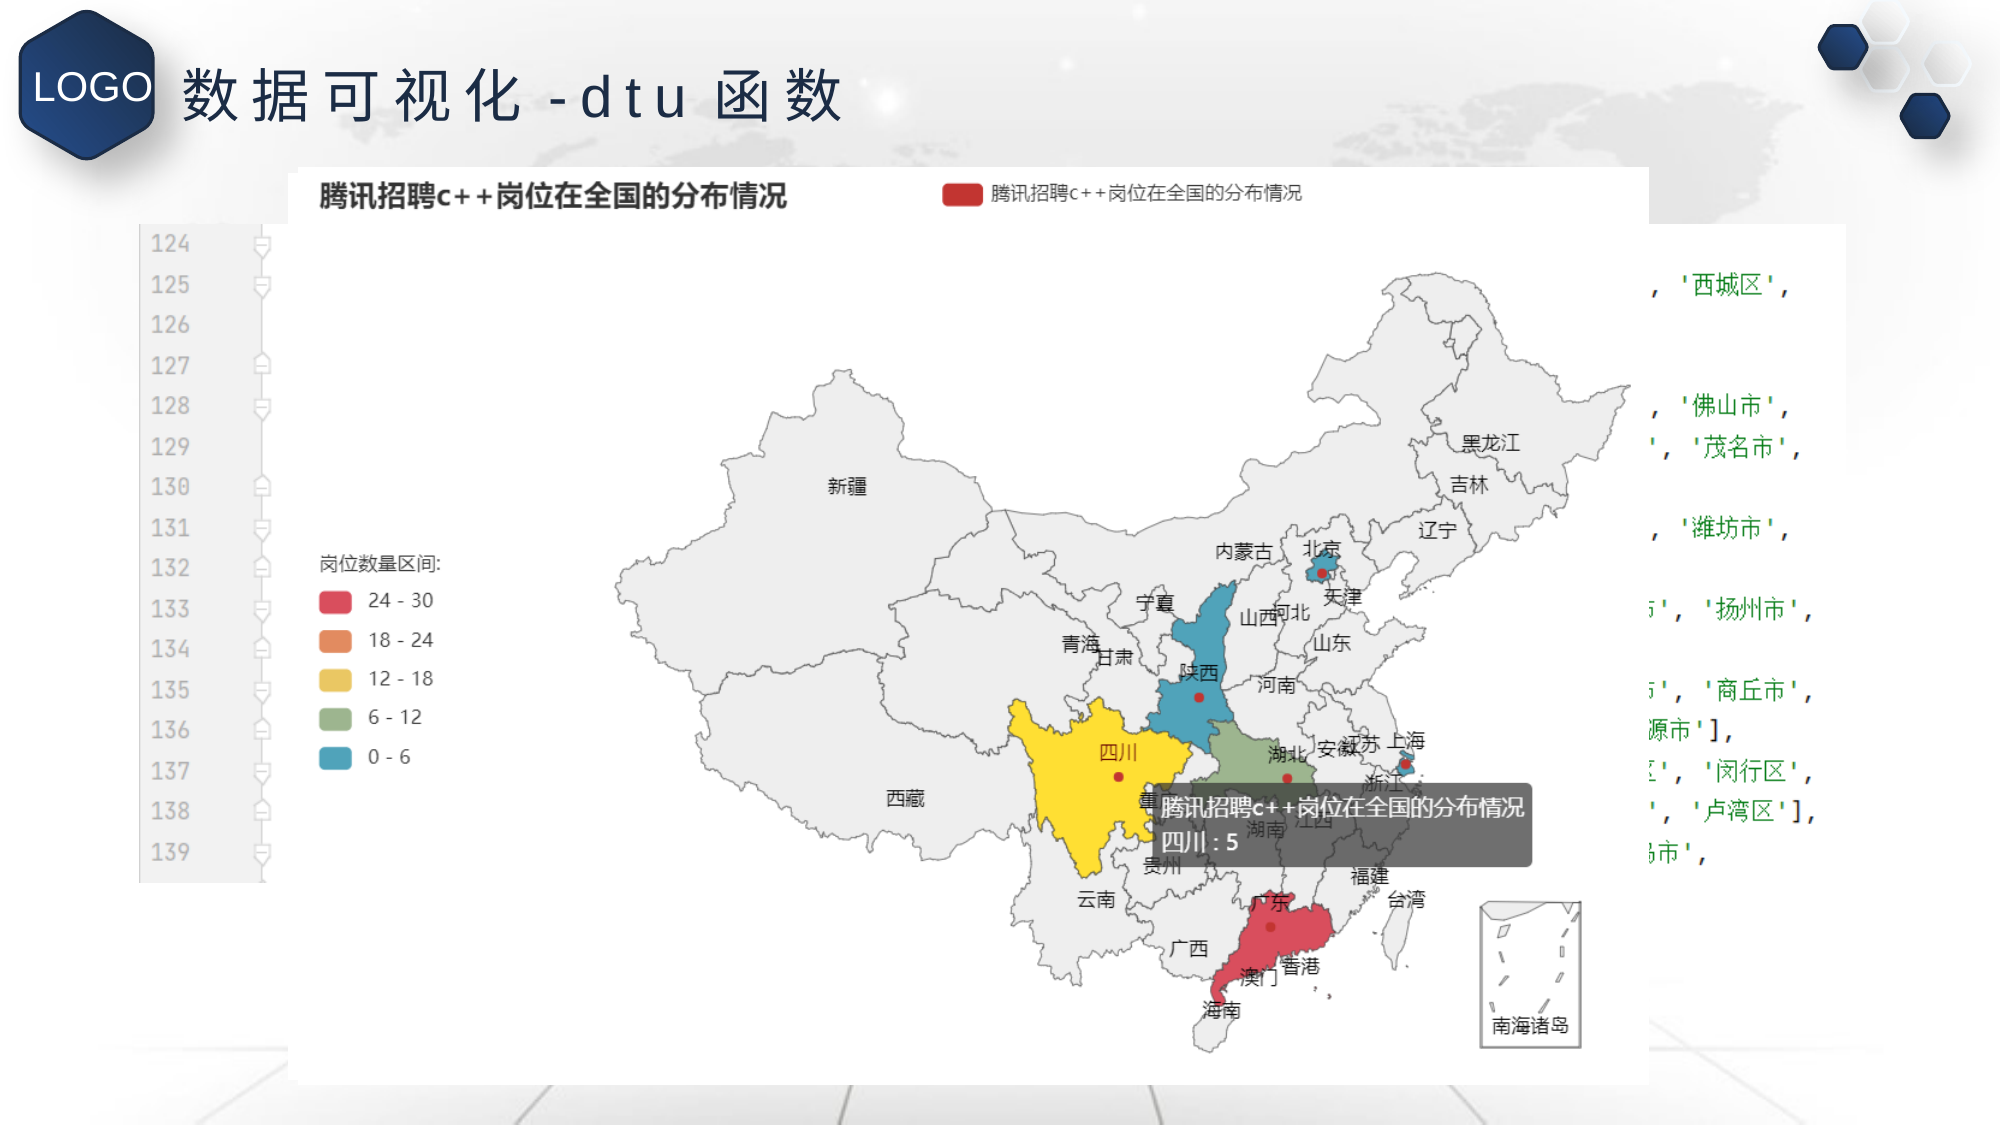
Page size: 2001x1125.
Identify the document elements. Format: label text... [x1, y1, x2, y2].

text_box 数据可视化-dtu函数 [184, 52, 1818, 137]
text_box LOGO [18, 52, 169, 117]
text_box [19, 117, 154, 160]
picture [0, 0, 2000, 1125]
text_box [1818, 0, 1971, 138]
text_box [20, 10, 154, 52]
